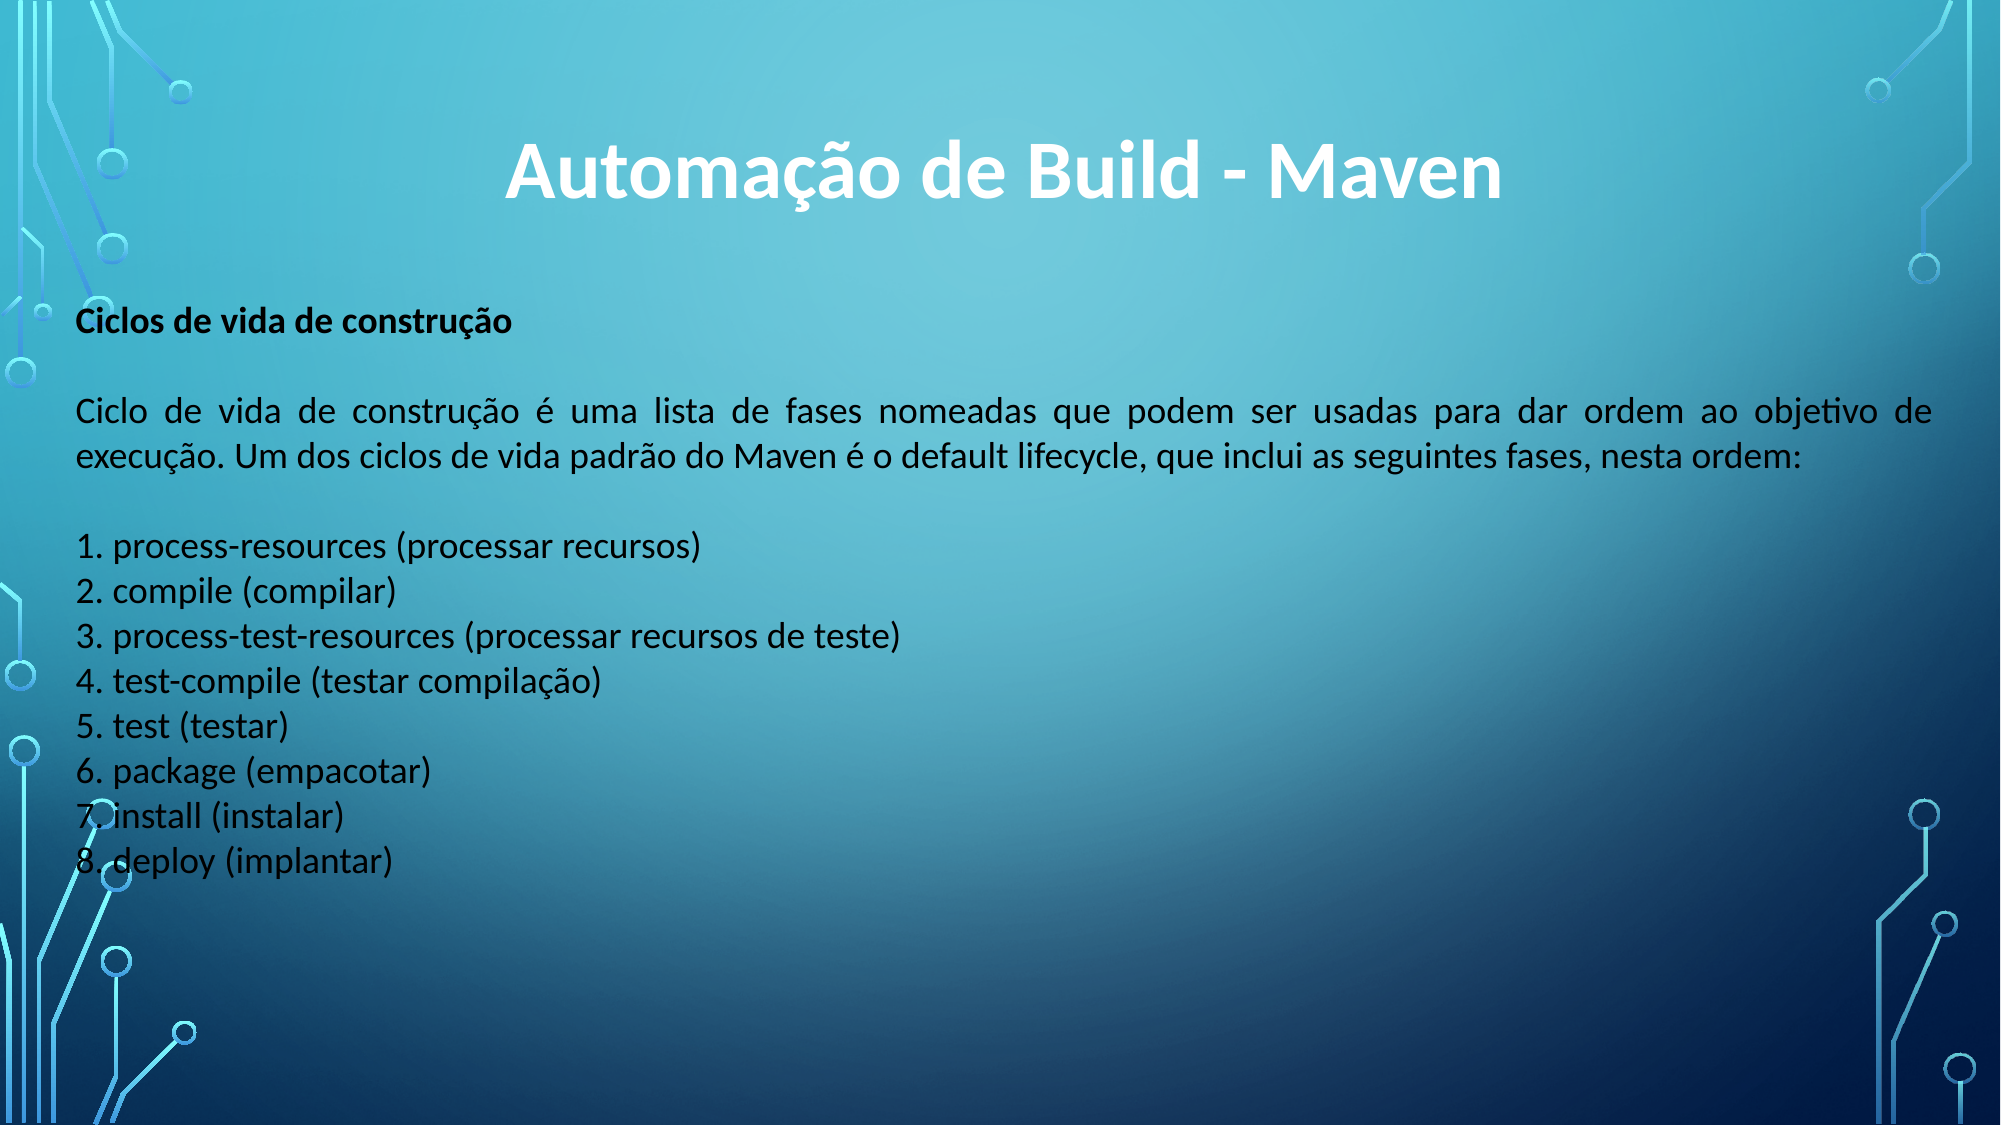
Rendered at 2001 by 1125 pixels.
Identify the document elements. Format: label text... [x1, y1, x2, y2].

text_box Automação de Build - Maven [60, 107, 1950, 223]
text_box Ciclos de vida de construção Ciclo de vida de construção é uma lista de fases nomeadas que podem ser usadas para dar ordem ao objetivo de execução. Um dos ciclos de vida padrão do Maven é o default lifecycle, que inclui as seguintes fases, nesta ordem: 1. process-resources (processar recursos) 2. compile (compilar) 3. process-test-resources (processar recursos de teste) 4. test-compile (testar compilação) 5. test (testar) 6. package (empacotar) 7. install (instalar) 8. deploy (implantar) [60, 288, 1950, 889]
